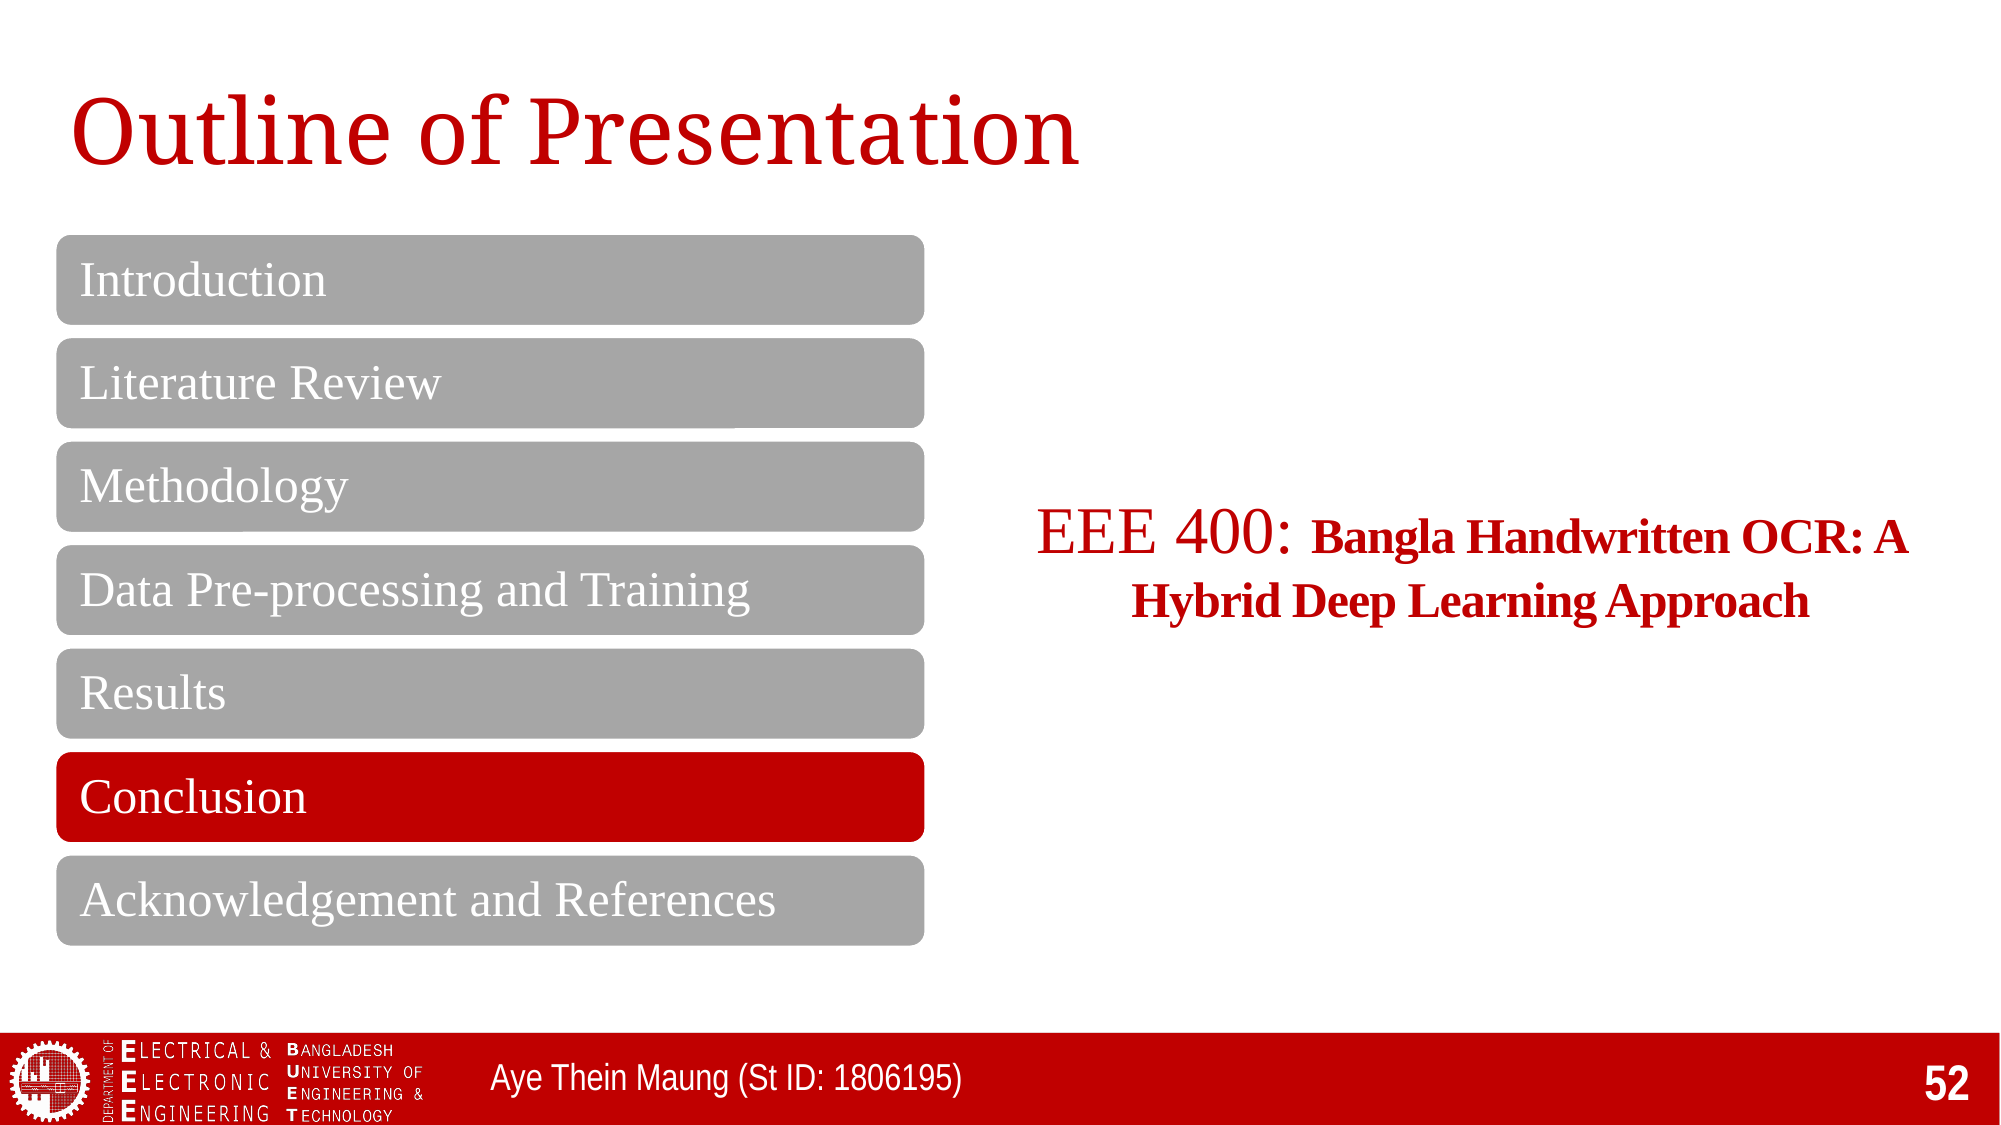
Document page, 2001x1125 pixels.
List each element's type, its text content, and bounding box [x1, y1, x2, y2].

footer EEE 400: Bangla Handwritten OCR: A Hybrid Deep Learning Approach [1012, 479, 1930, 701]
slide_number 52 [1874, 1049, 1985, 1119]
slide_number Aye Thein Maung (St ID: 1806195) [475, 1045, 1038, 1119]
title Outline of Presentation [54, 75, 1949, 195]
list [55, 229, 926, 951]
picture [8, 1039, 437, 1123]
